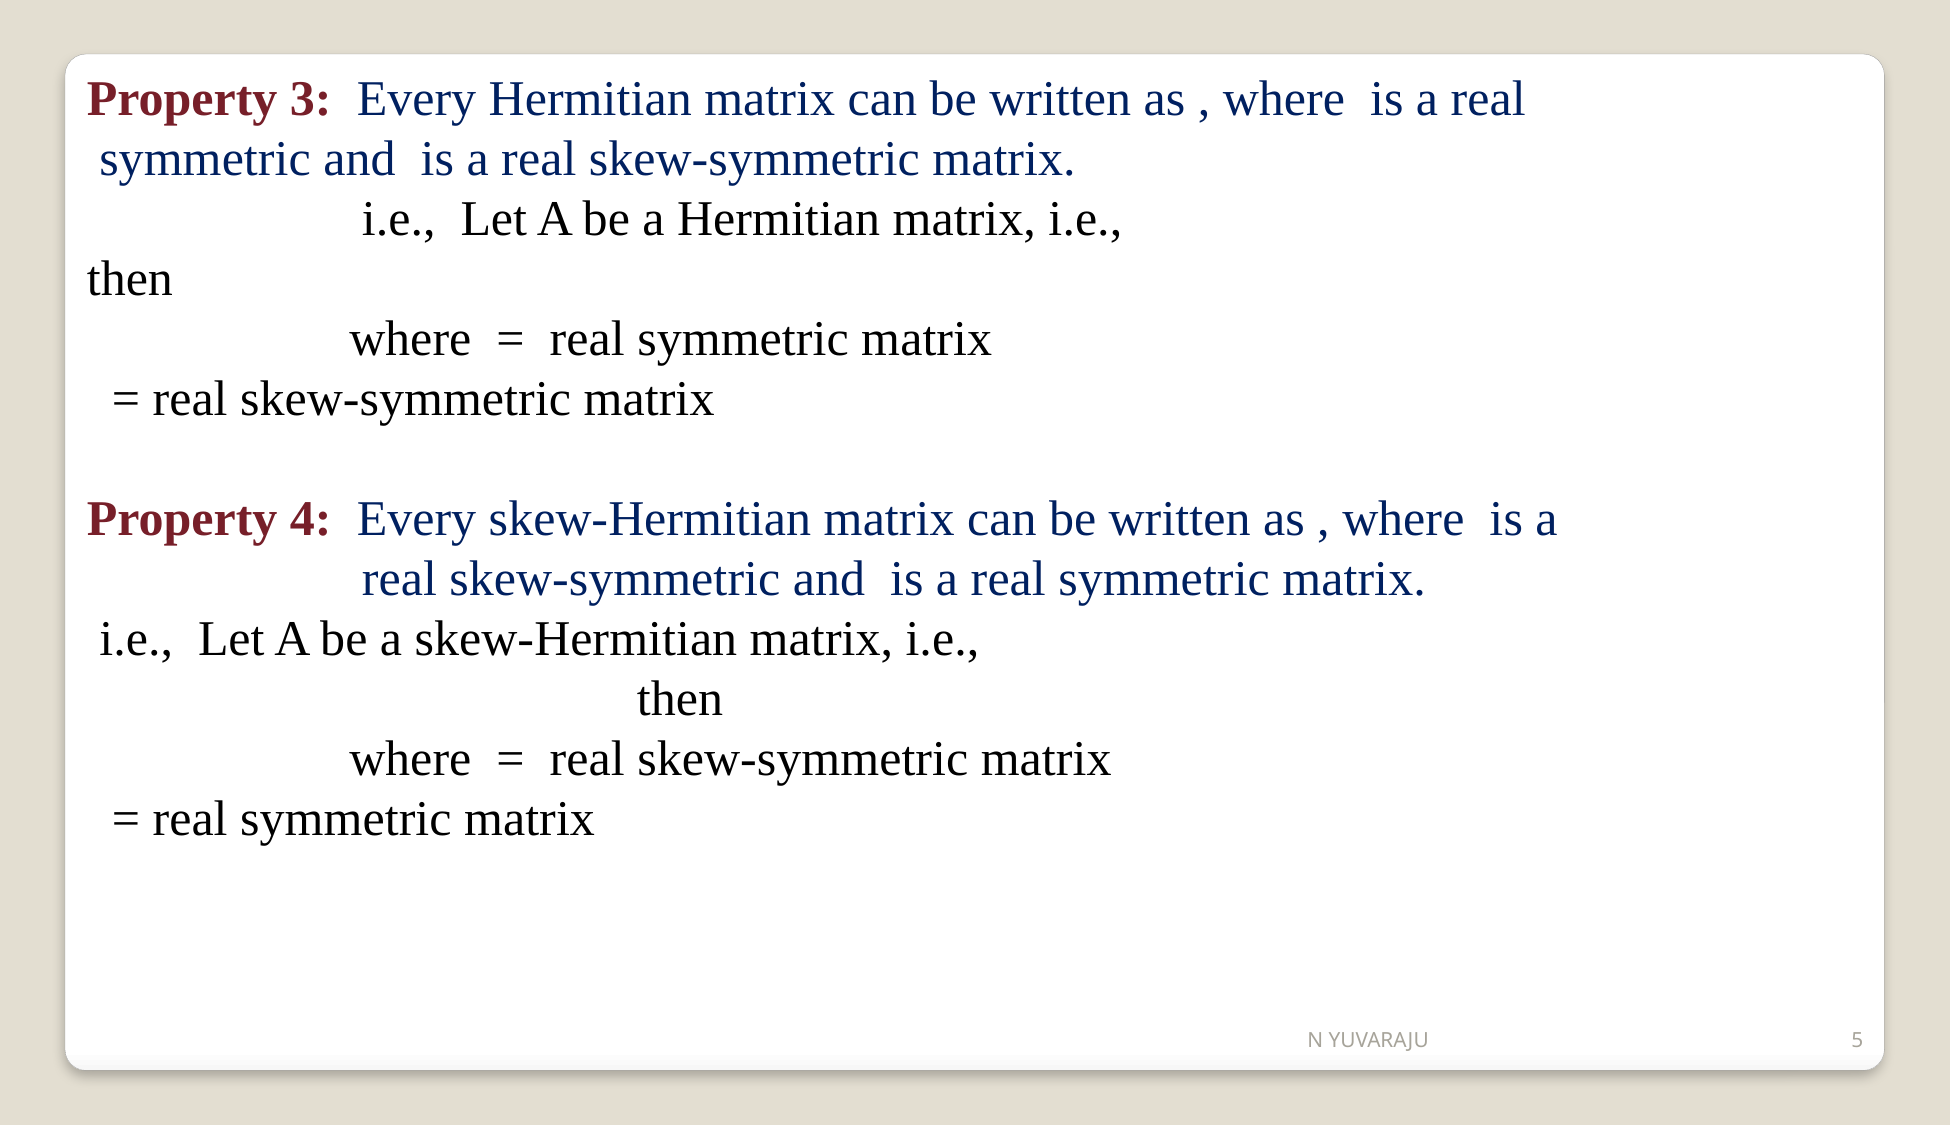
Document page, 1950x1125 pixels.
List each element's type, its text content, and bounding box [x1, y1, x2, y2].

slide_number 5 [1781, 1002, 1878, 1063]
footer N YUVARAJU [1292, 1002, 1781, 1063]
